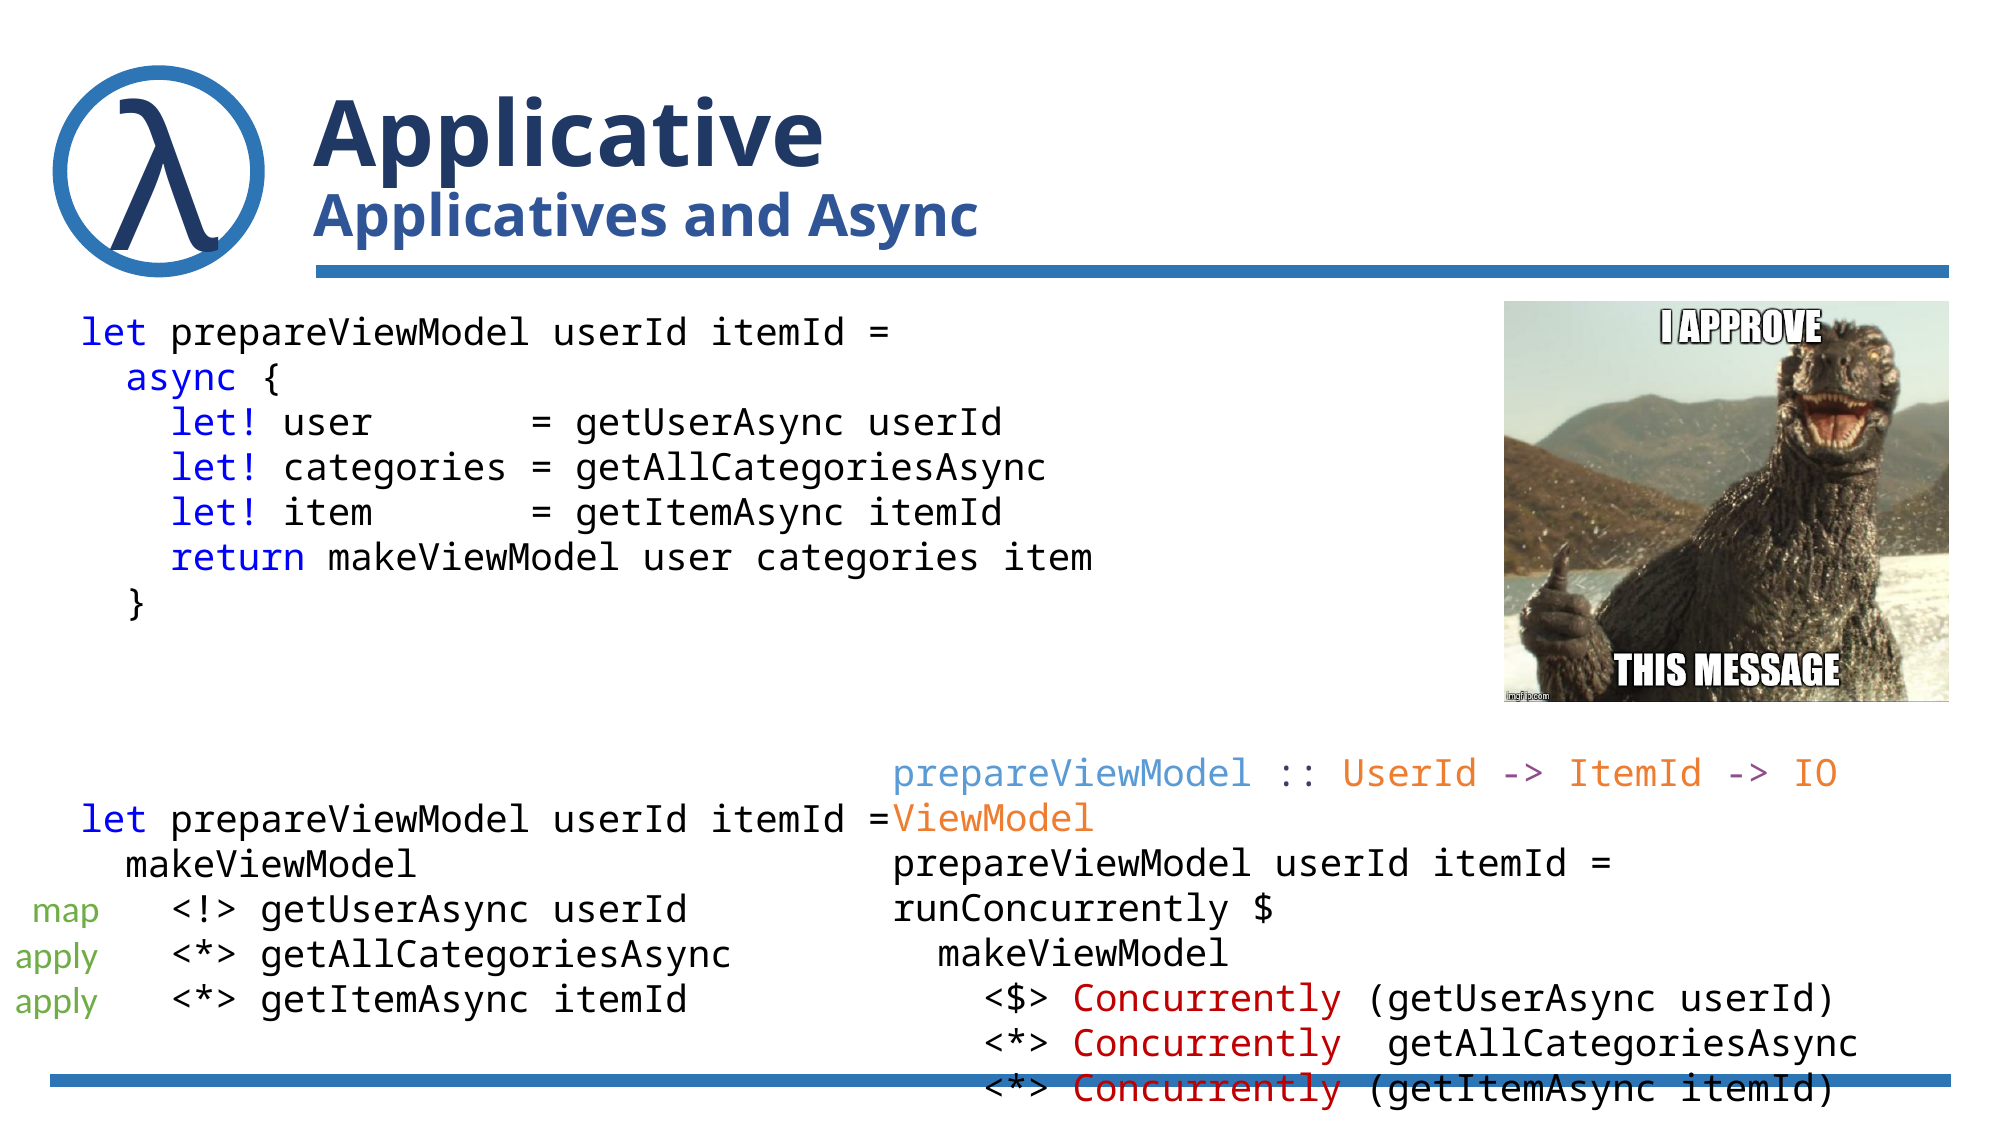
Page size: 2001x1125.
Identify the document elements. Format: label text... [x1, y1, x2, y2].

text_box let prepareViewModel userId itemId = makeViewModel <!> getUserAsync userId <*> getAllCategoriesAsync <*> getItemAsync itemId [65, 787, 877, 1027]
picture [1504, 300, 1949, 702]
text_box map [17, 878, 115, 923]
title Applicative Applicatives and Async [298, 59, 1949, 278]
text_box prepareViewModel :: UserId -> ItemId -> IO ViewModel prepareViewModel userId itemId = runConcurrently $ makeViewModel <$> Concurrently (getUserAsync userId) <*> Concurrently getAllCategoriesAsync <*> Concurrently (getItemAsync itemId) [877, 741, 1983, 1117]
text_box let prepareViewModel userId itemId = async { let! user = getUserAsync userId let! categories = getAllCategoriesAsync let! item = getItemAsync itemId return makeViewModel user categories item } [65, 301, 1220, 631]
text_box apply [0, 968, 115, 1029]
text_box apply [0, 923, 115, 968]
